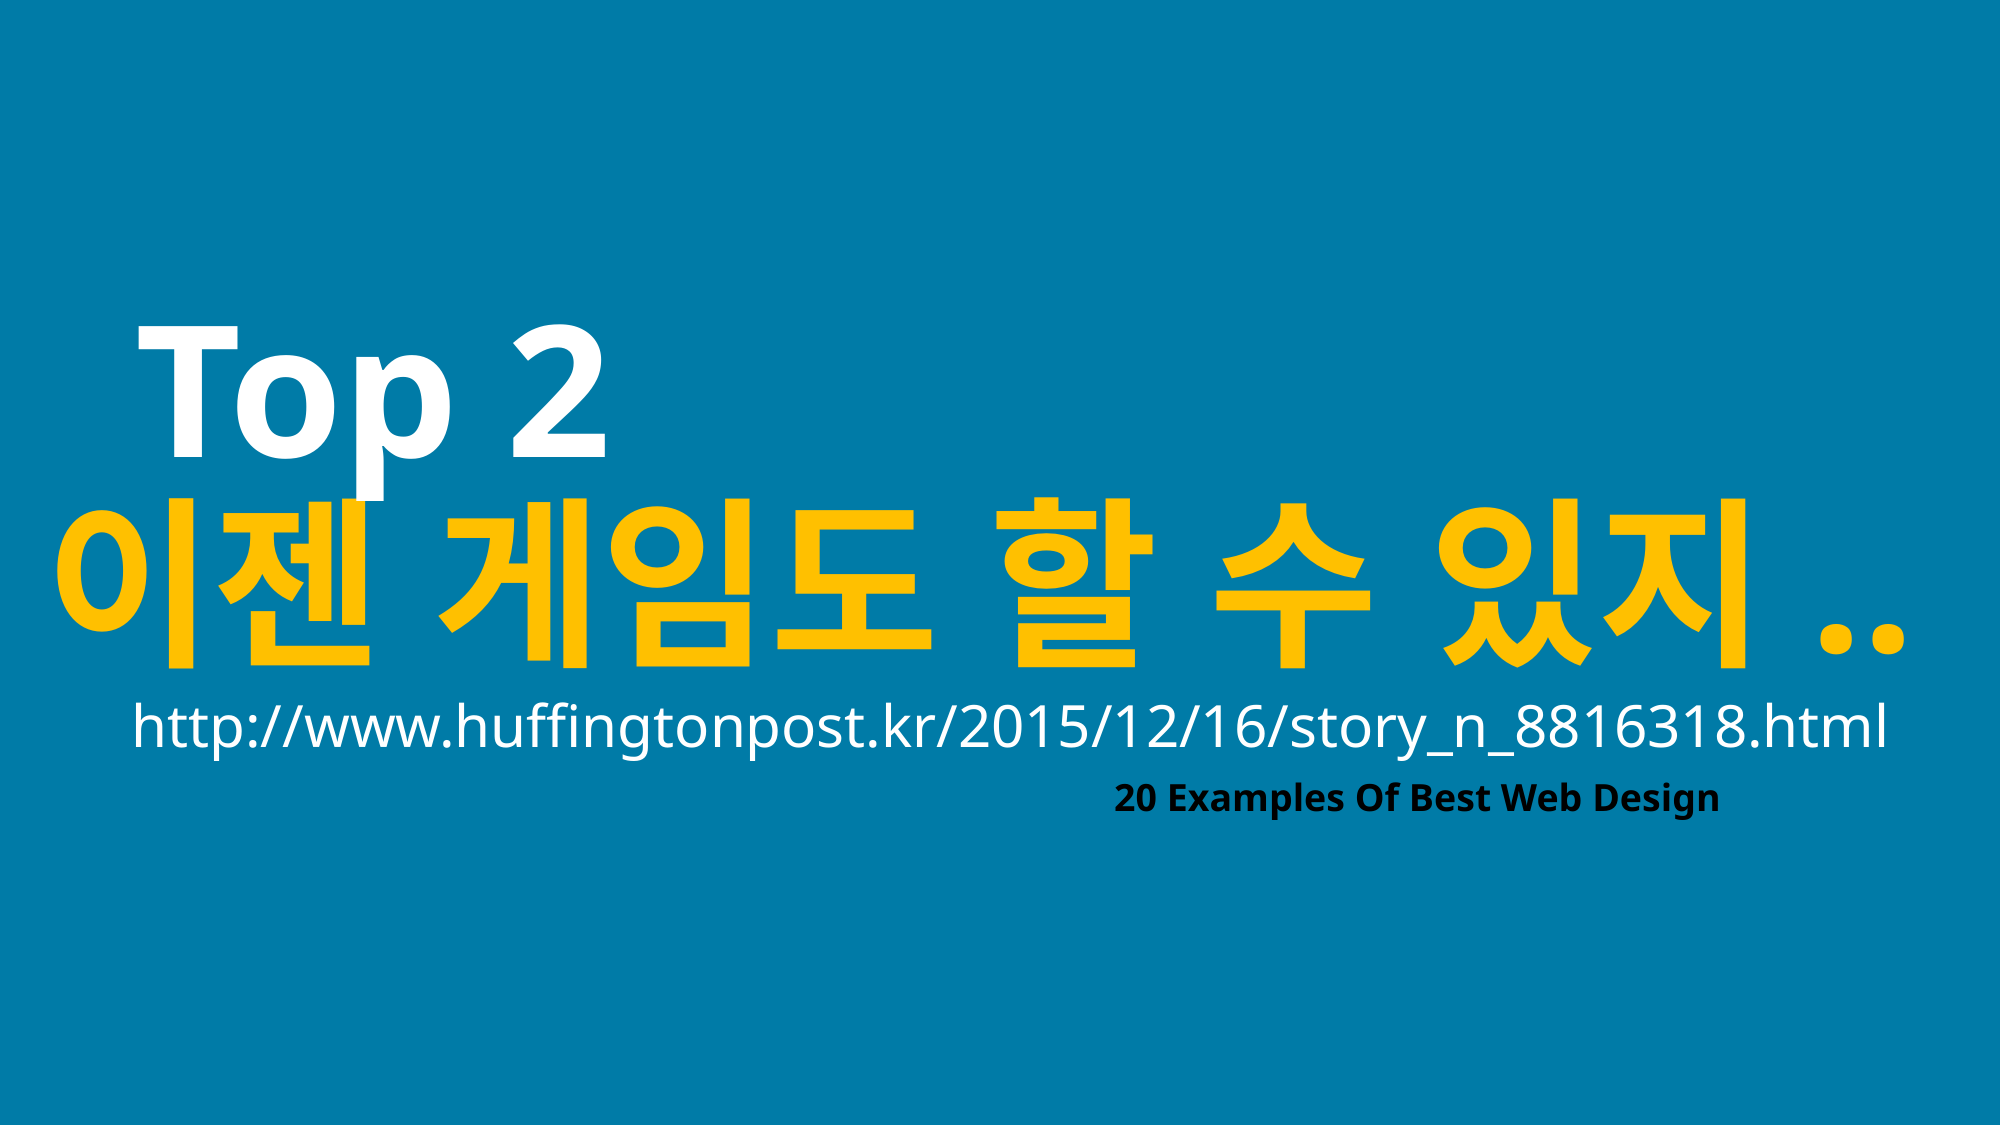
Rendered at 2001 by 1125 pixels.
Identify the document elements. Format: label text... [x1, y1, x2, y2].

text_box http://www.huffingtonpost.kr/2015/12/16/story_n_8816318.html [116, 681, 1905, 767]
text_box 이젠 게임도 할 수 있지.. [30, 461, 1930, 697]
text_box Top 2 [121, 266, 626, 502]
text_box 20 Examples Of Best Web Design [1099, 766, 1737, 827]
